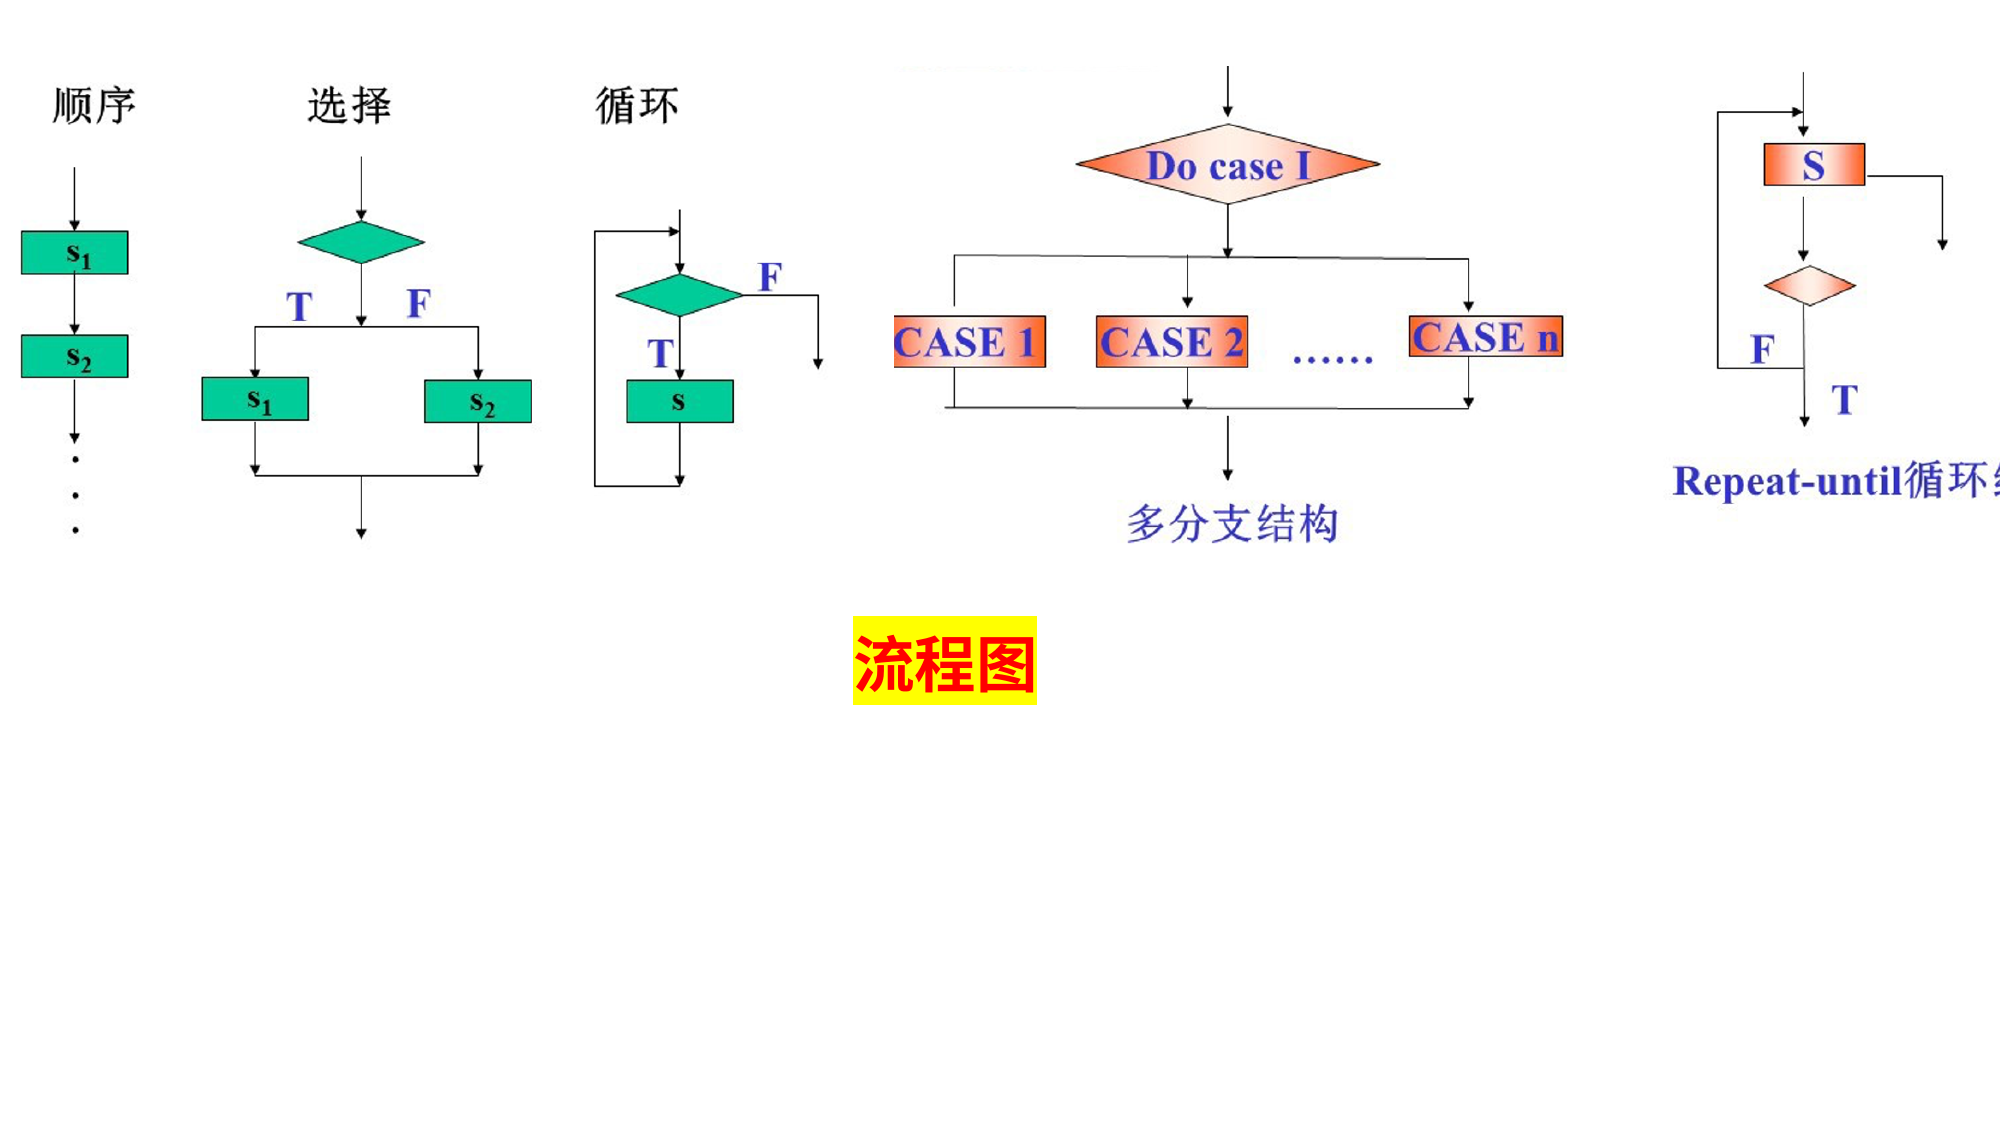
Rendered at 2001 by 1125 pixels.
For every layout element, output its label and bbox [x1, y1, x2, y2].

text_box [0, 66, 2000, 709]
